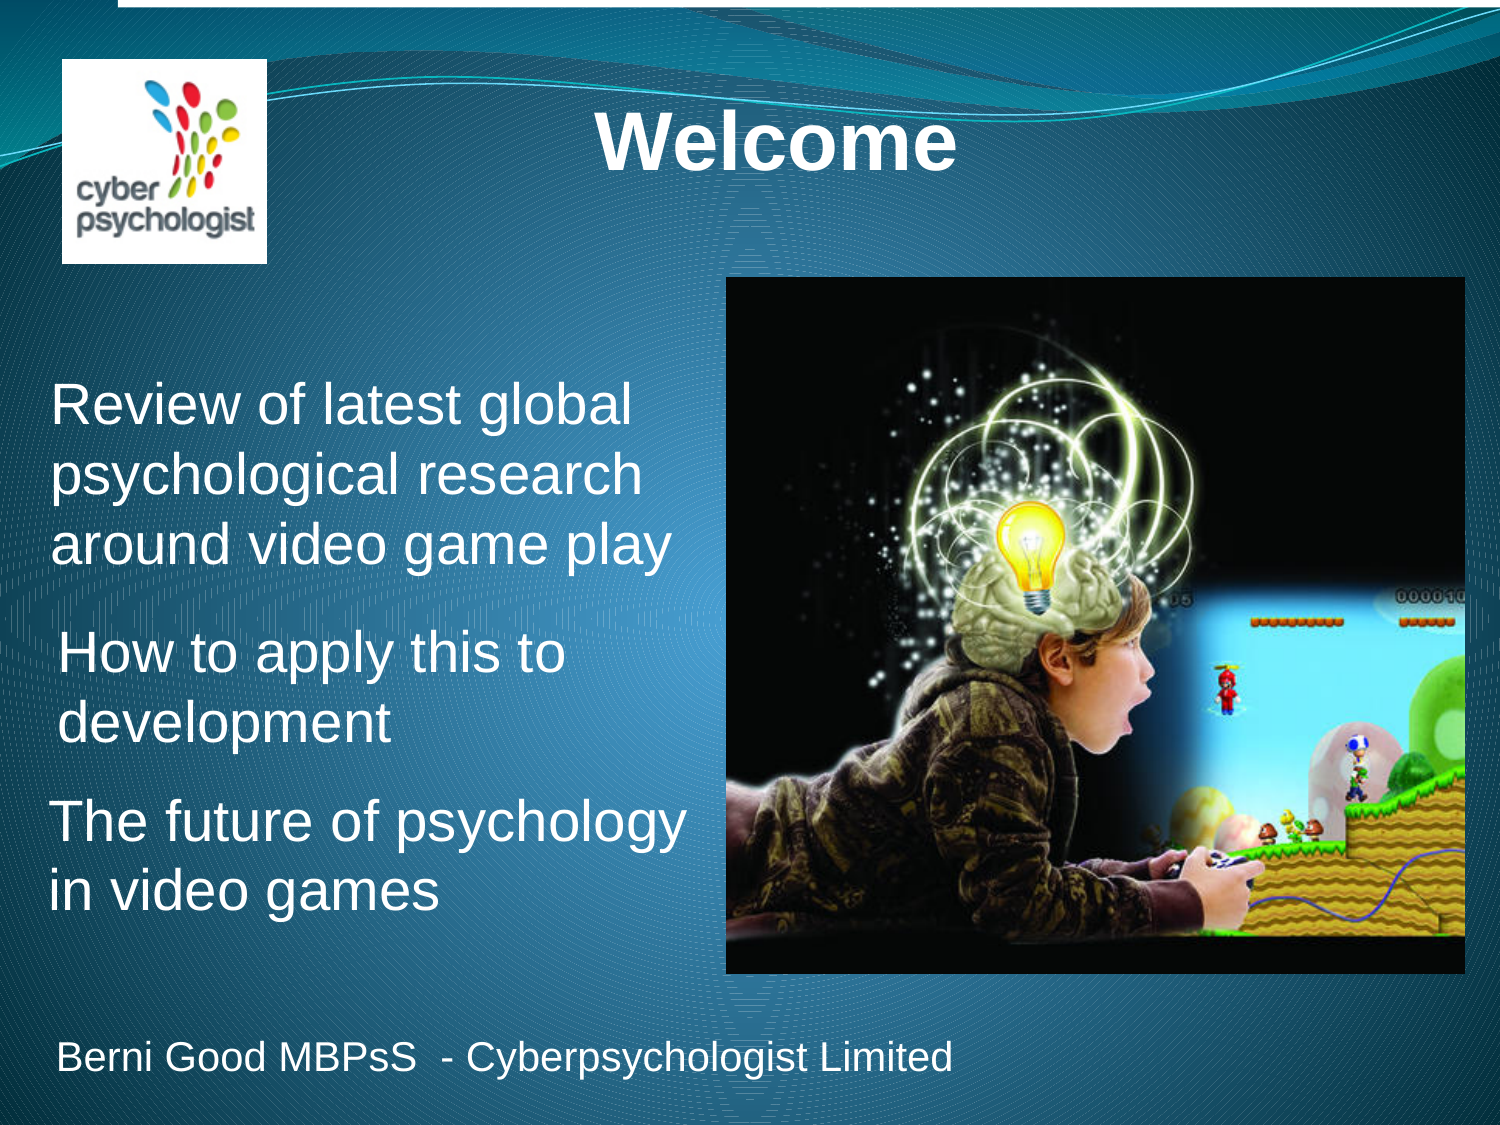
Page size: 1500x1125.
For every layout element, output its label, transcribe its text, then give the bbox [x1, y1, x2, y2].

text_box [117, 0, 166, 8]
text_box Welcome [166, 0, 1406, 195]
text_box Review of latest global psychological research around video game play [35, 358, 695, 584]
text_box The future of psychology in video games [33, 775, 712, 930]
text_box [1406, 0, 1500, 8]
picture [62, 60, 267, 265]
picture [726, 277, 1465, 974]
text_box Berni Good MBPsS - Cyberpsychologist Limited [41, 1022, 1500, 1088]
text_box How to apply this to development [42, 606, 604, 762]
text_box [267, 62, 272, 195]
